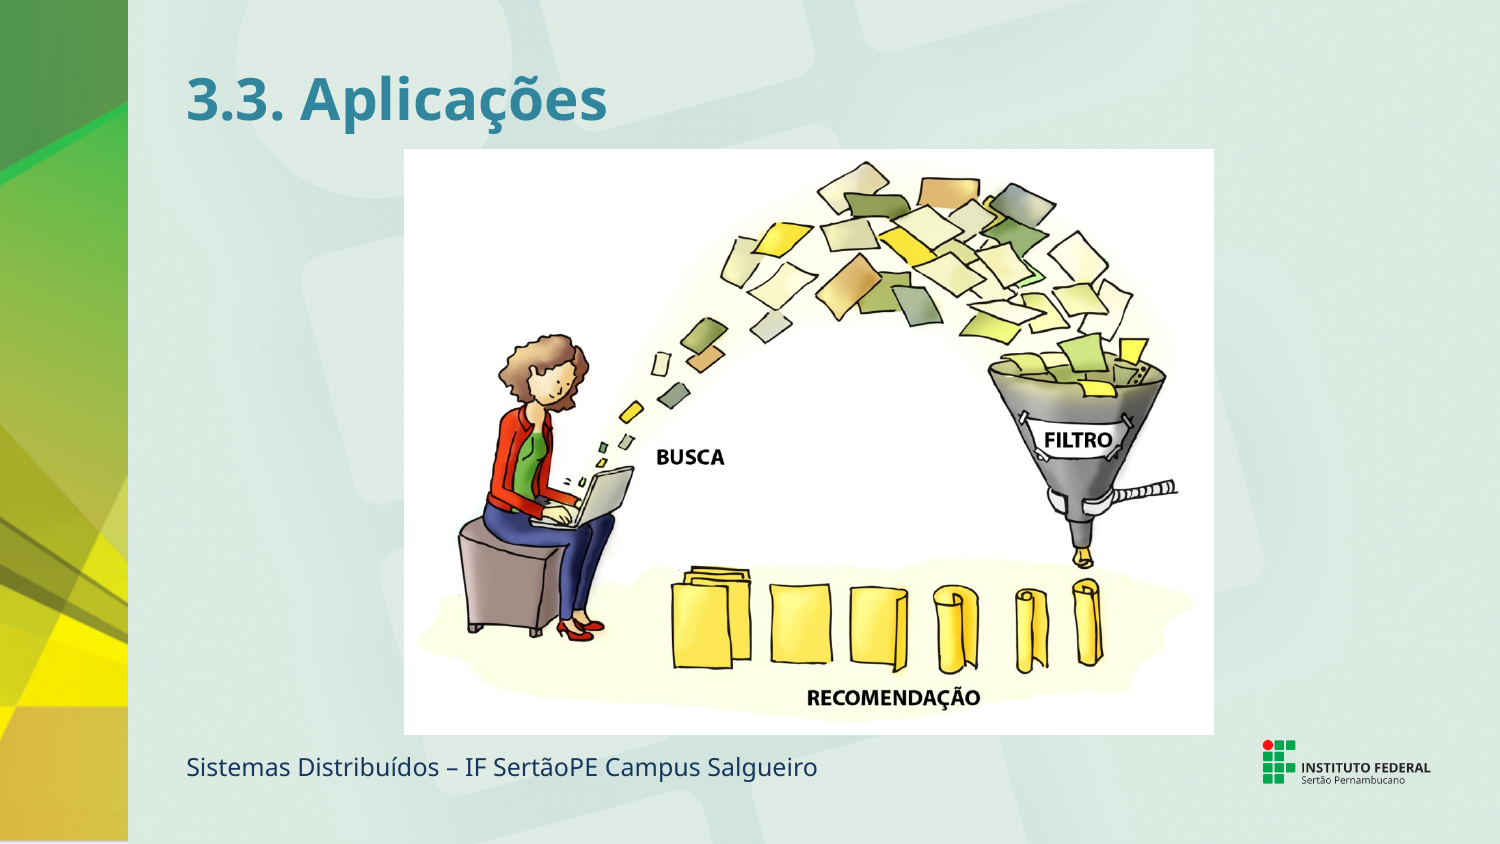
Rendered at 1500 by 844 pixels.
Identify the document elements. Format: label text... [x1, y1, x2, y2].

title Sistemas Distribuídos – IF SertãoPE Campus Salgueiro [171, 740, 1291, 793]
list 3.3. Aplicações [171, 32, 1447, 162]
picture [0, 0, 1500, 844]
